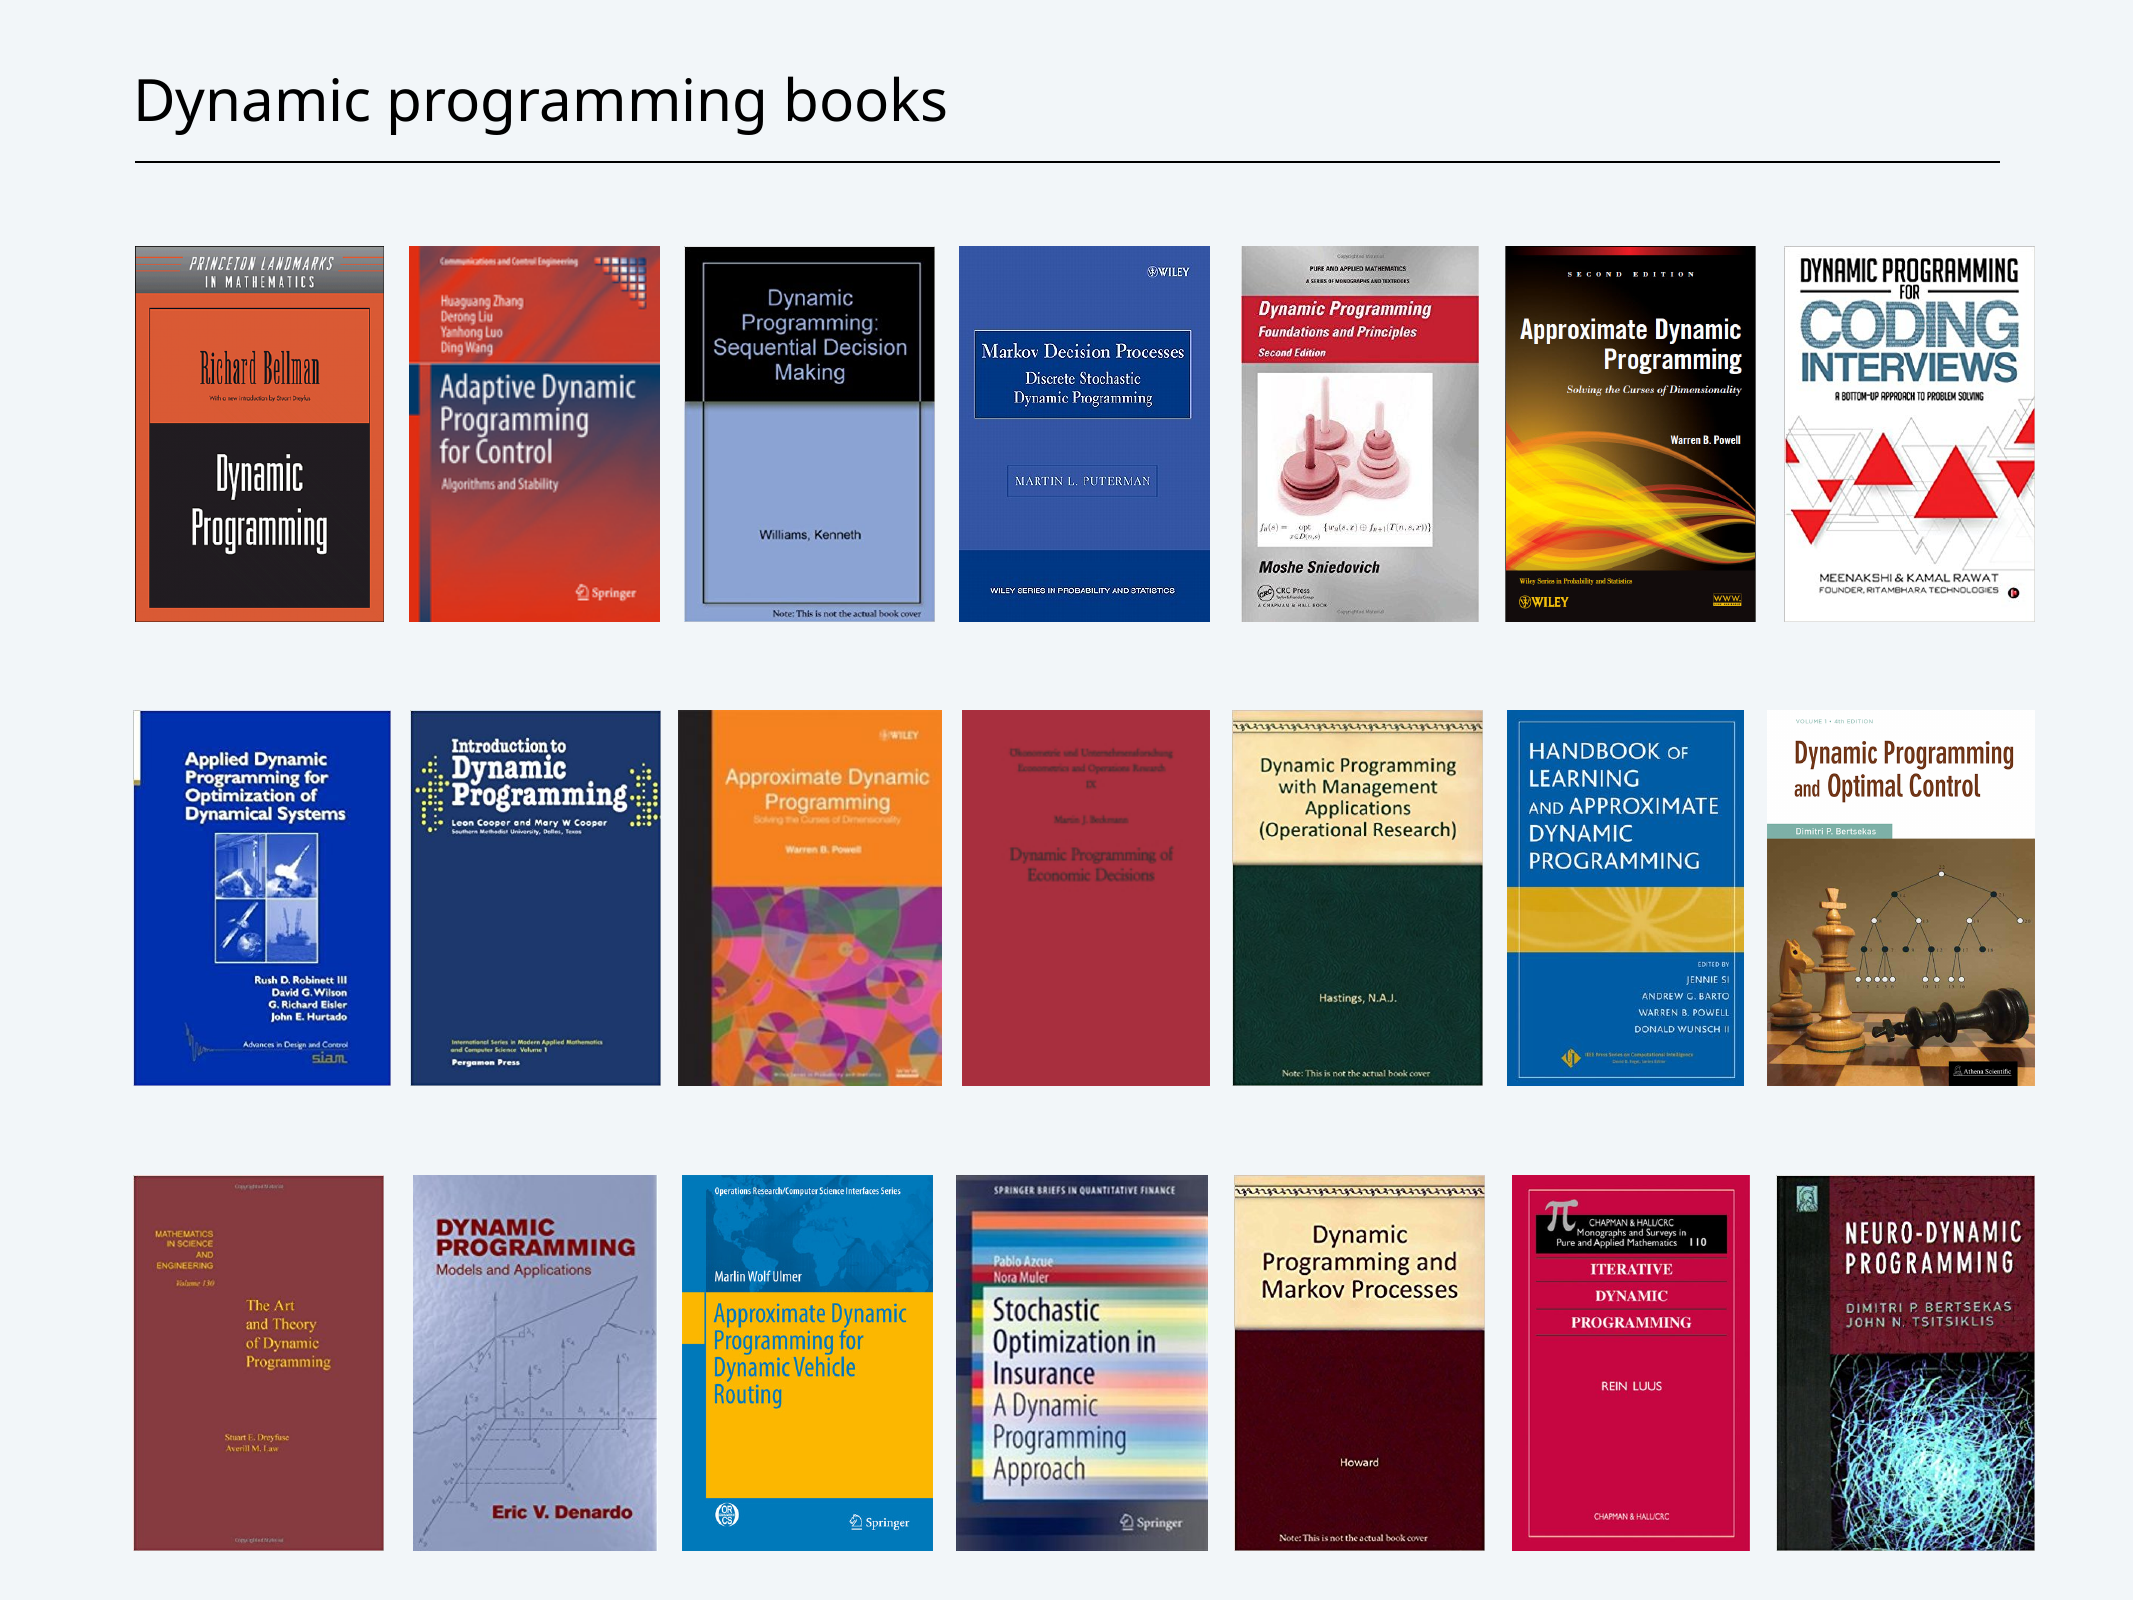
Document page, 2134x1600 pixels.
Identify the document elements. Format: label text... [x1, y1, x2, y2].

title Dynamic programming books [132, 0, 2001, 134]
picture [135, 246, 385, 623]
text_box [133, 246, 2035, 1552]
